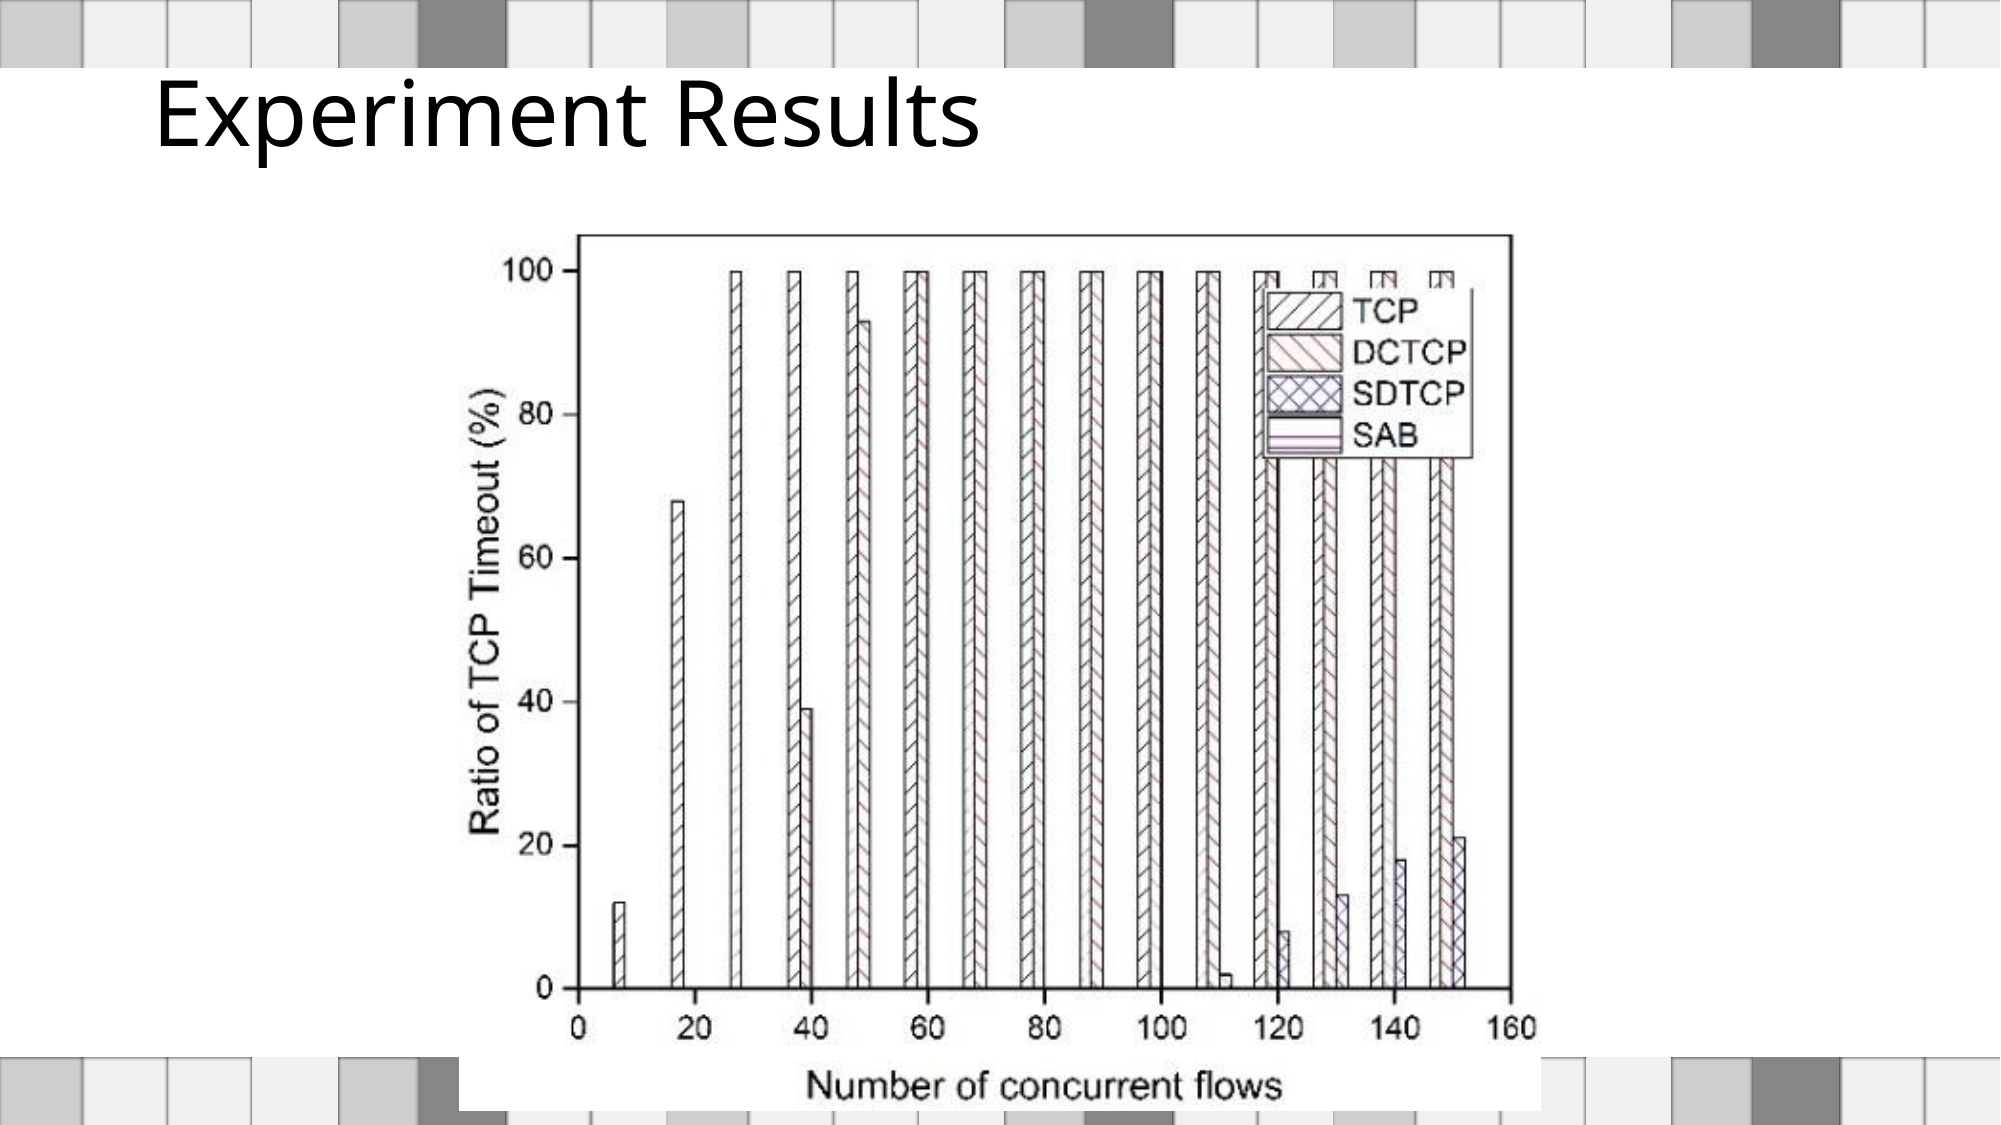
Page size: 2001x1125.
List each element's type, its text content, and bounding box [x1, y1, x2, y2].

picture [0, 0, 2000, 68]
picture [0, 1057, 2000, 1125]
title Experiment Results [137, 59, 1863, 278]
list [458, 233, 1541, 1111]
